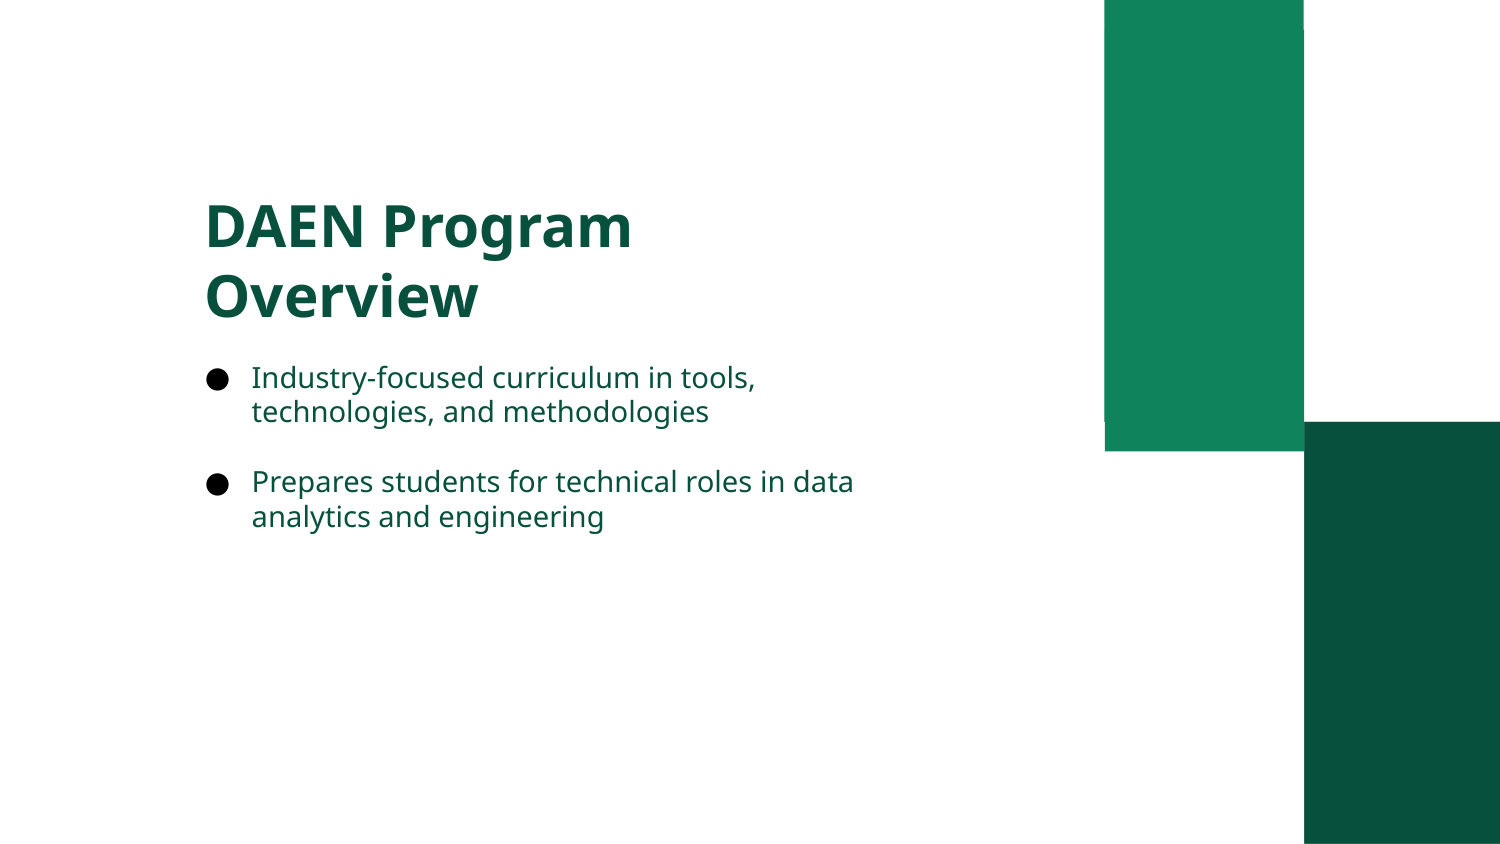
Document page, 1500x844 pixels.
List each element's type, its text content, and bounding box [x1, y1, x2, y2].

text_box [1104, 29, 1305, 452]
list Industry-focused curriculum in tools, technologies, and methodologies Prepares students for technical roles in data analytics and engineering [189, 343, 884, 674]
title DAEN Program Overview [189, 219, 884, 343]
text_box [1304, 421, 1500, 844]
